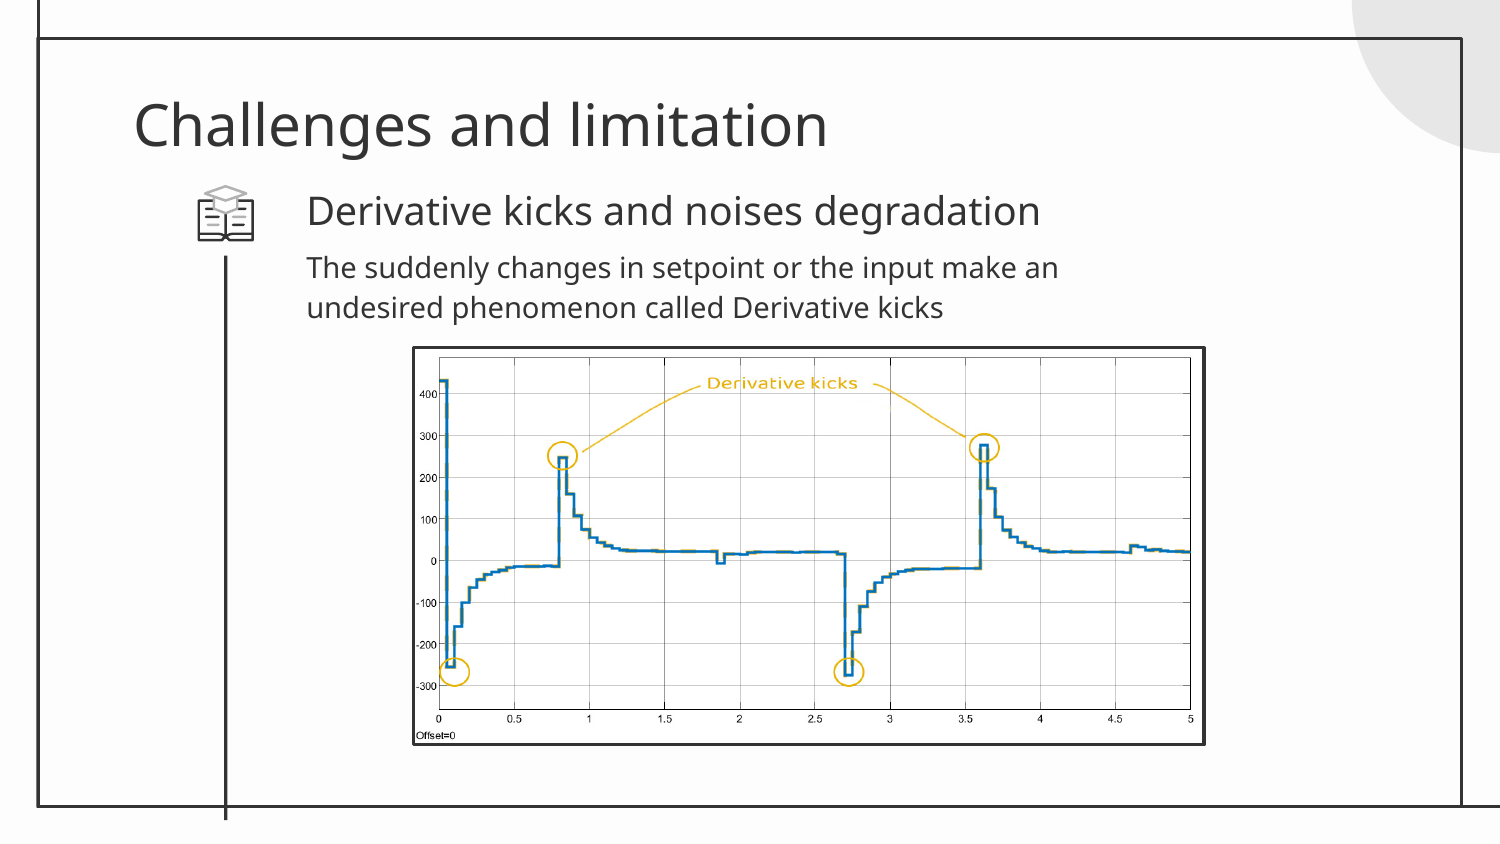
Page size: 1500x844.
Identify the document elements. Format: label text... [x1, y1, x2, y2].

picture [414, 348, 1203, 744]
subtitle The suddenly changes in setpoint or the input make an undesired phenomenon called Derivative kicks [291, 249, 1092, 316]
title Challenges and limitation [118, 72, 1382, 167]
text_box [197, 184, 255, 242]
subtitle Derivative kicks and noises degradation [291, 178, 1092, 249]
text_box [183, 170, 268, 256]
